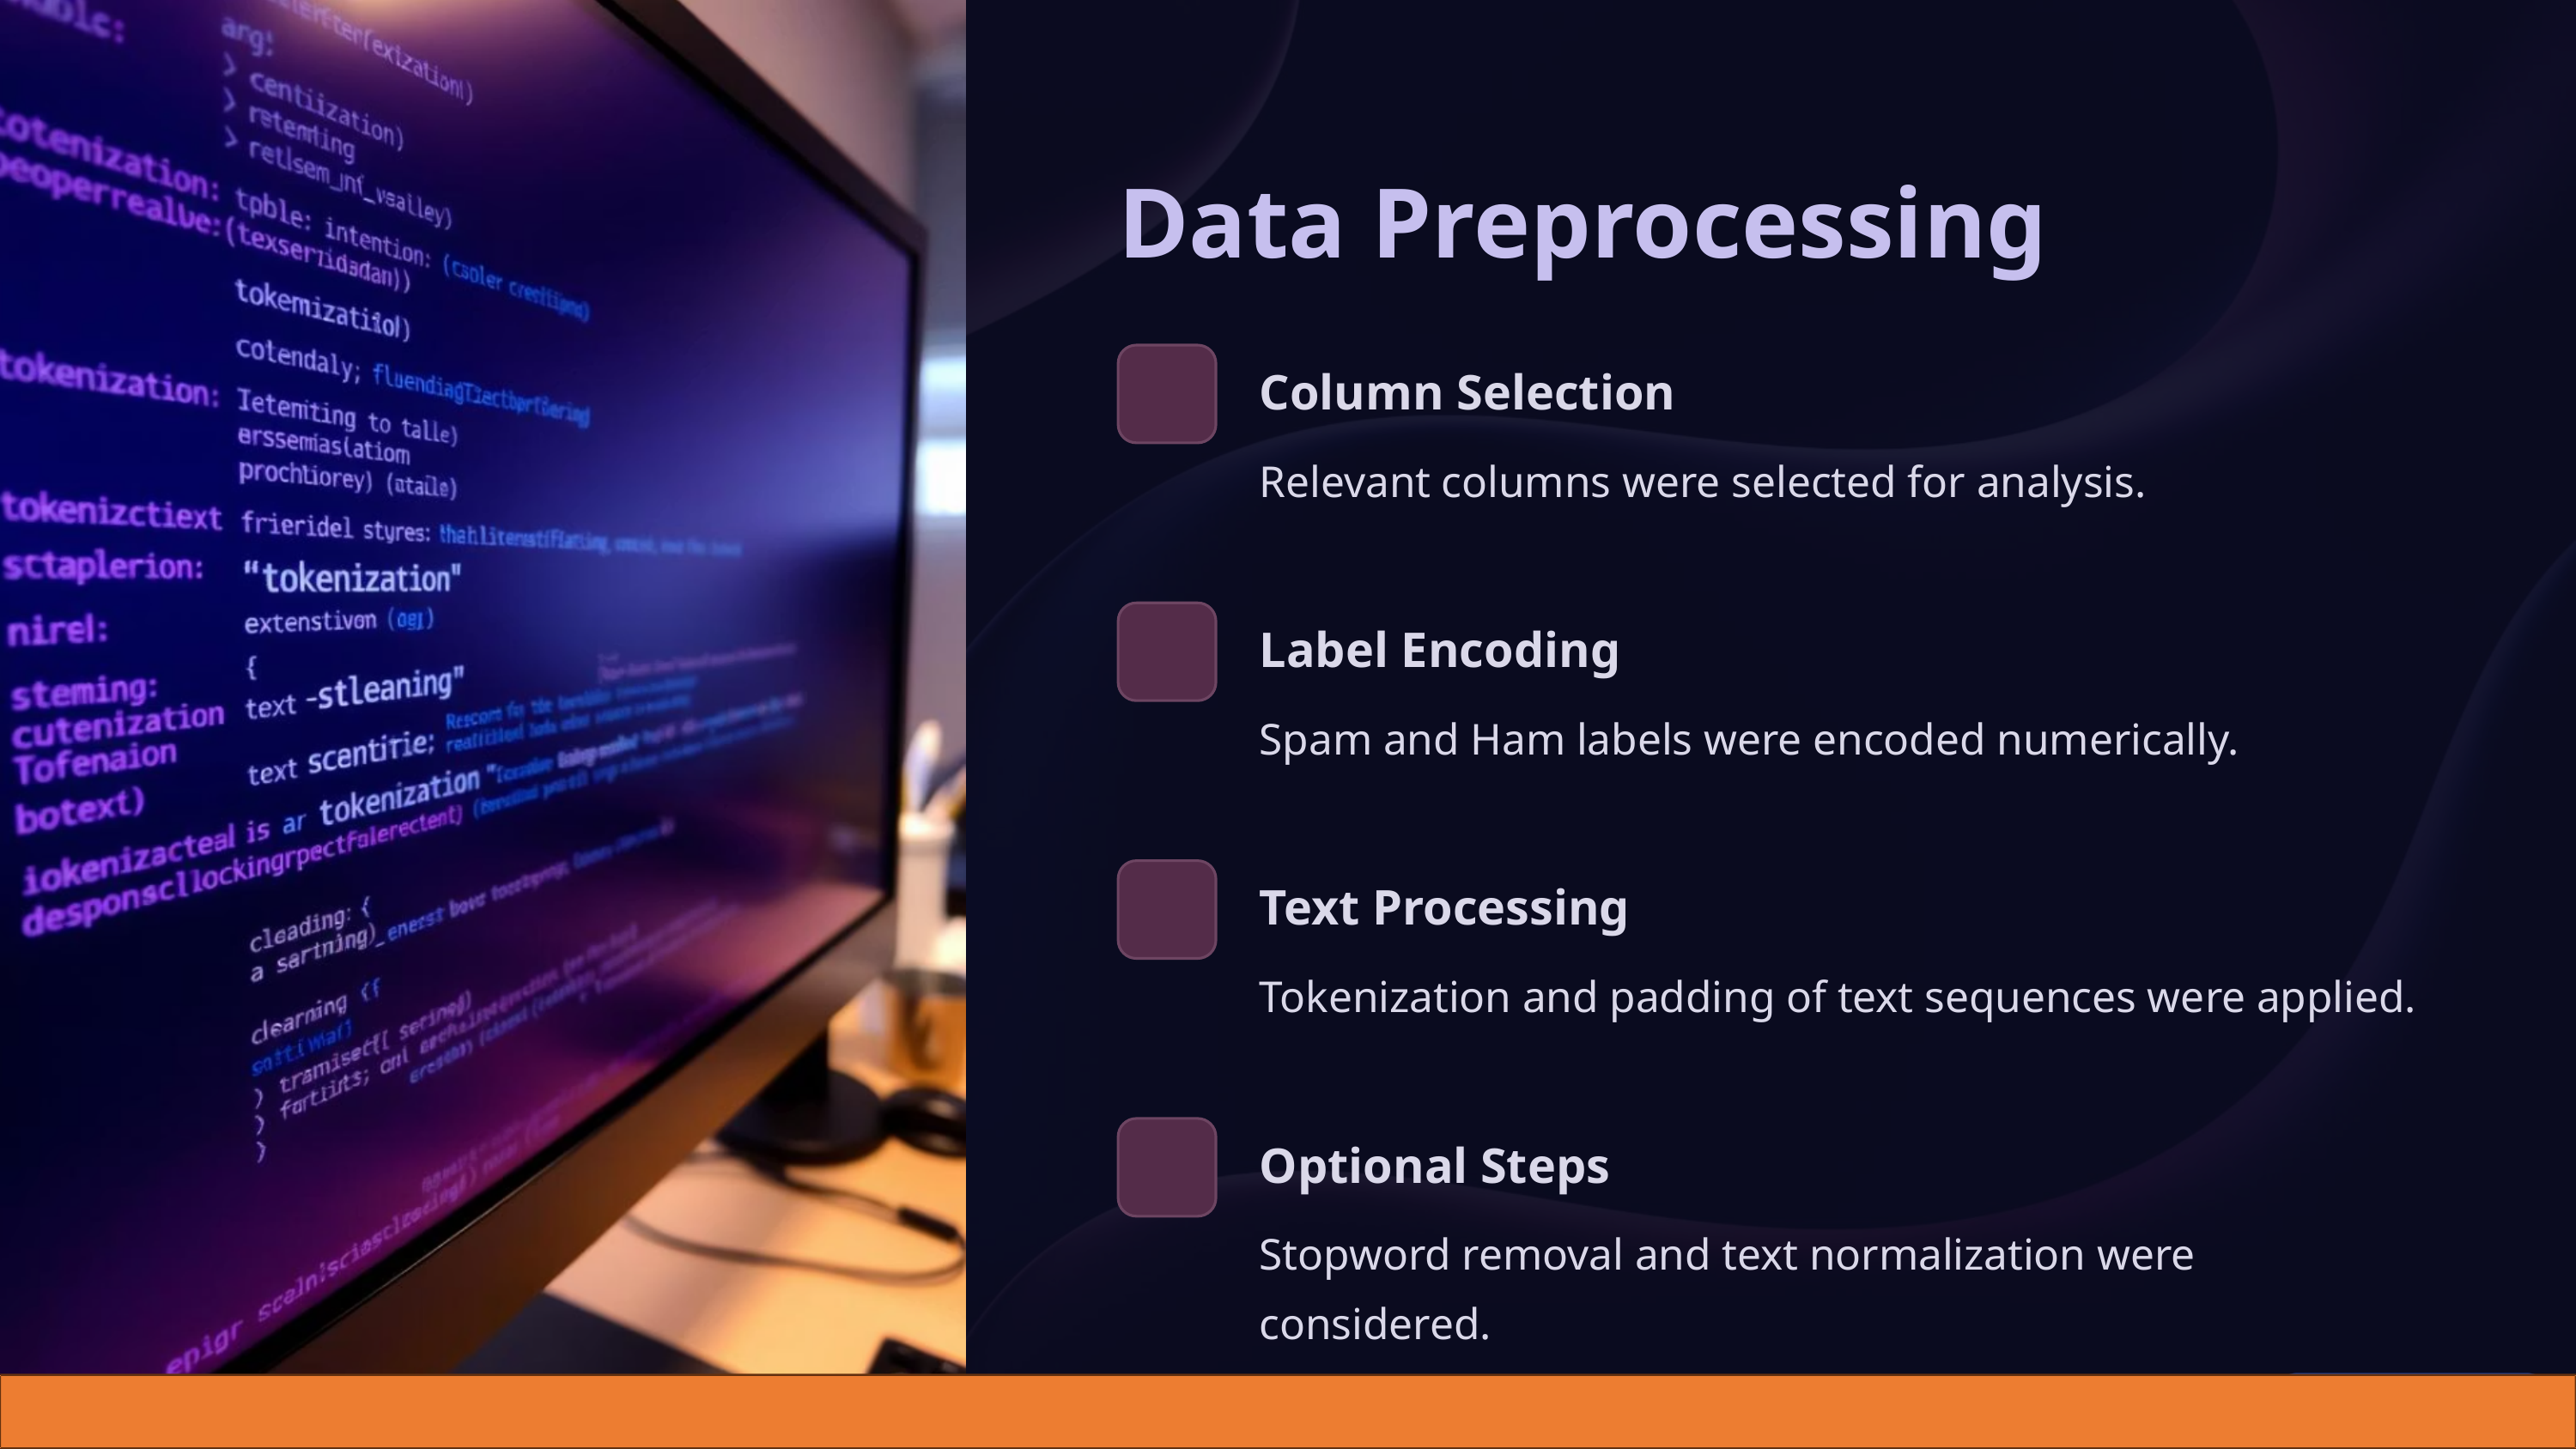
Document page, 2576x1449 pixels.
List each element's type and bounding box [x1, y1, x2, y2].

text_box [1259, 1219, 2424, 1290]
text_box [1259, 1133, 1743, 1194]
text_box [1259, 360, 1743, 421]
text_box [0, 1373, 2576, 1449]
text_box [1116, 601, 1218, 702]
text_box [1117, 159, 2085, 281]
text_box [1259, 875, 1743, 937]
text_box [1259, 446, 2424, 517]
text_box [1116, 343, 1218, 445]
text_box [1259, 617, 1743, 679]
text_box [1116, 1117, 1218, 1218]
text_box [1259, 704, 2424, 774]
text_box [1116, 858, 1218, 961]
text_box [0, 0, 2576, 1373]
text_box [1259, 961, 2424, 1032]
